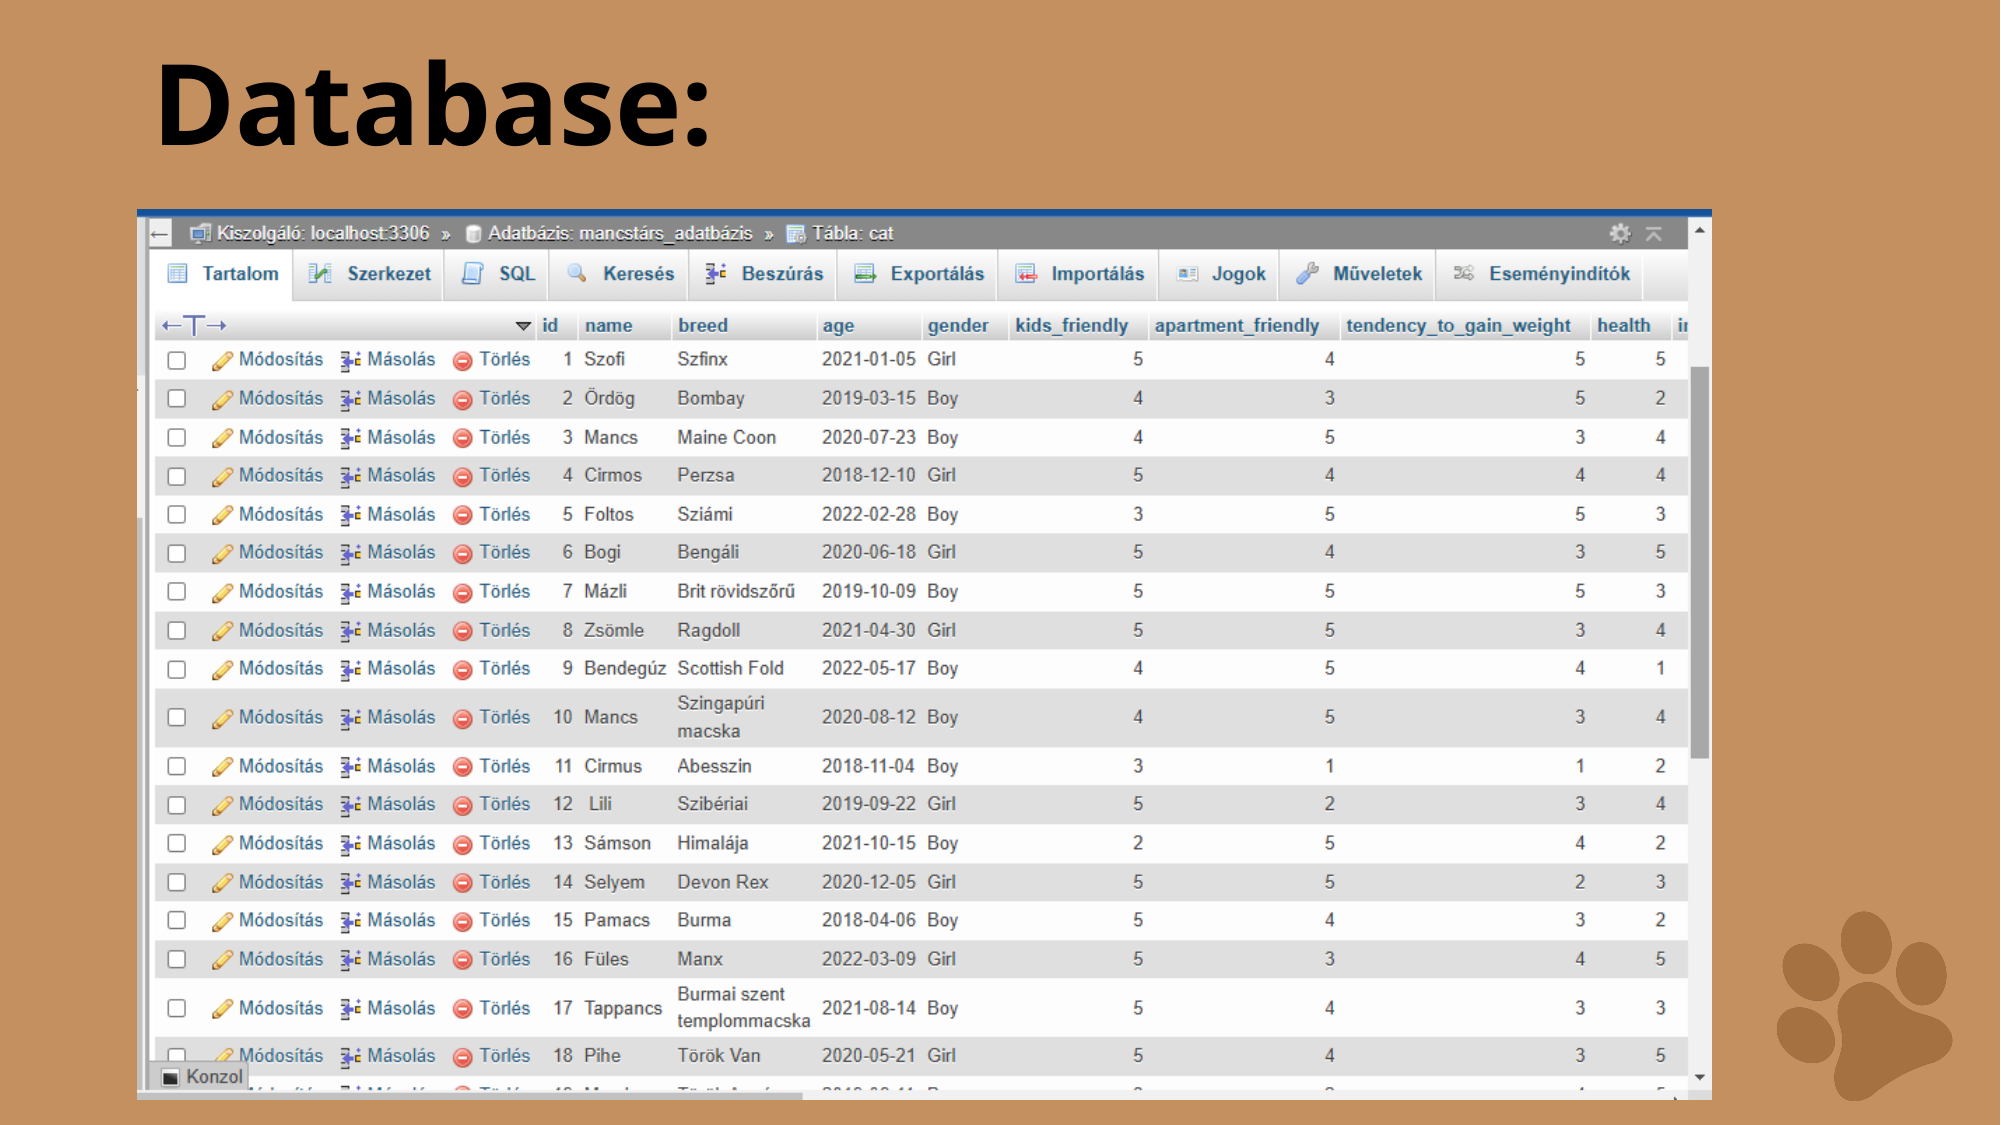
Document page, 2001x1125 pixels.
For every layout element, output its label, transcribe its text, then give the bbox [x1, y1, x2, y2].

picture [1741, 882, 1987, 1125]
title Database: [137, 0, 1863, 218]
picture [137, 209, 1712, 1100]
